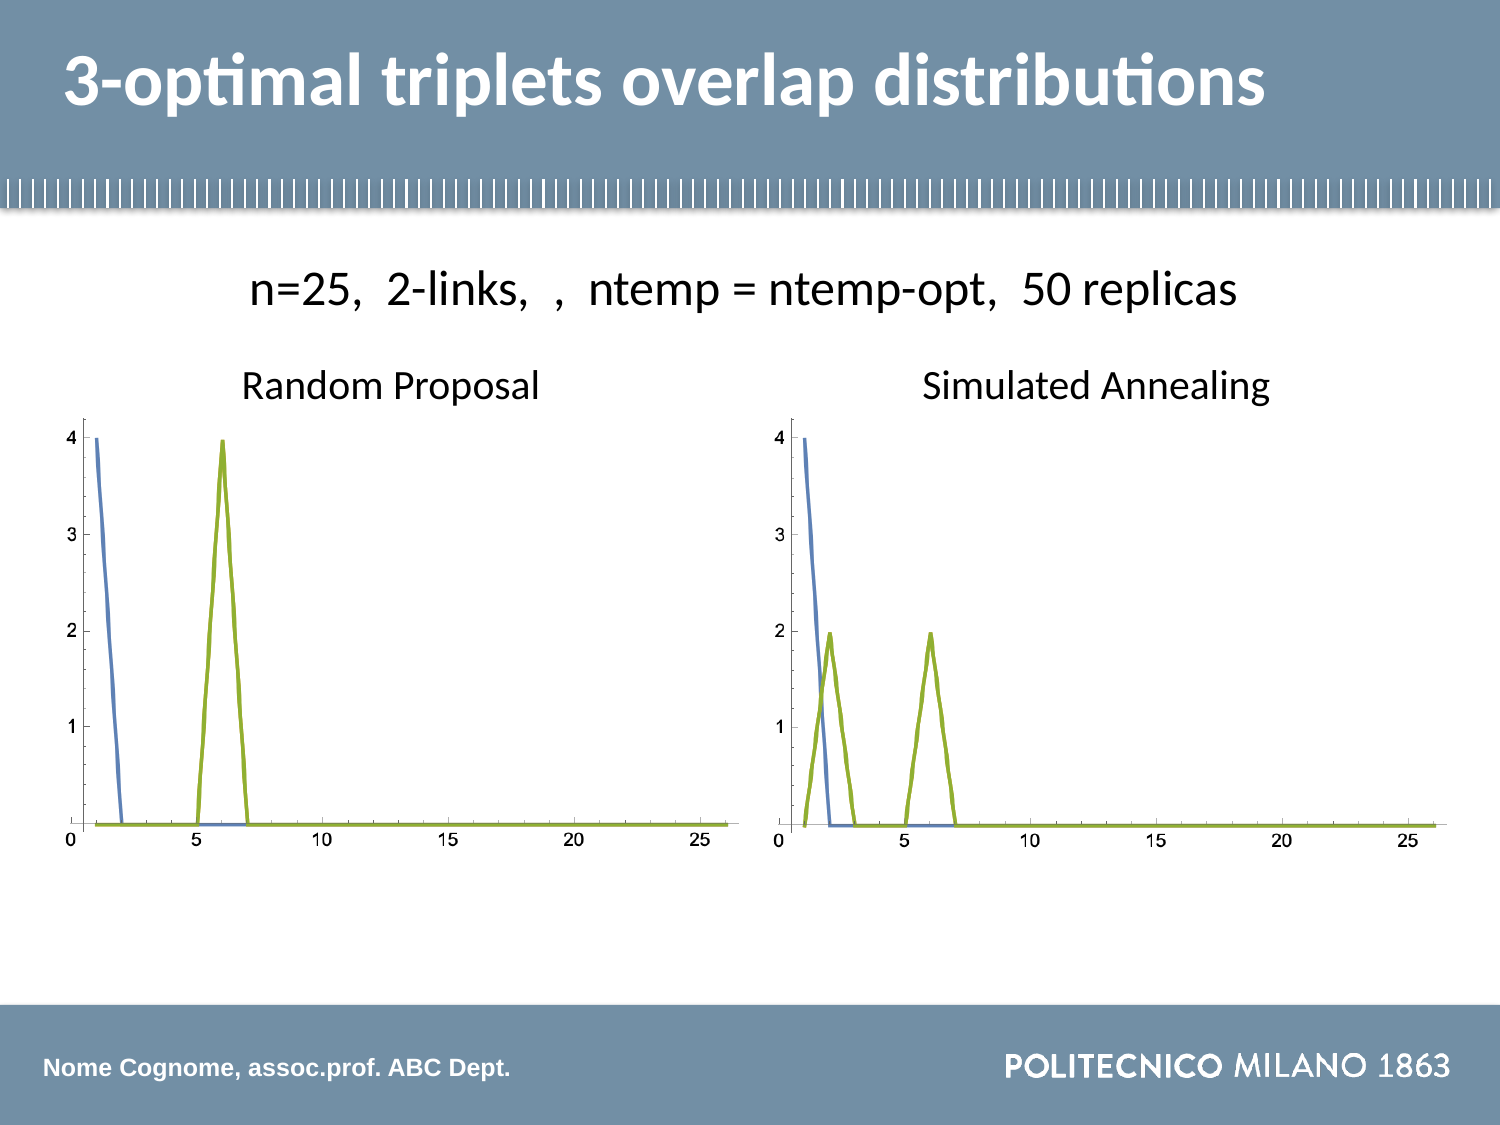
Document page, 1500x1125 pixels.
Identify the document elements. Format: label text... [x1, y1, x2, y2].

picture [65, 417, 741, 855]
picture [773, 417, 1449, 855]
text_box Simulated Annealing [907, 350, 1286, 416]
text_box Random Proposal [226, 350, 556, 415]
picture [999, 1041, 1456, 1089]
title 3-optimal triplets overlap distributions [47, 22, 1455, 161]
